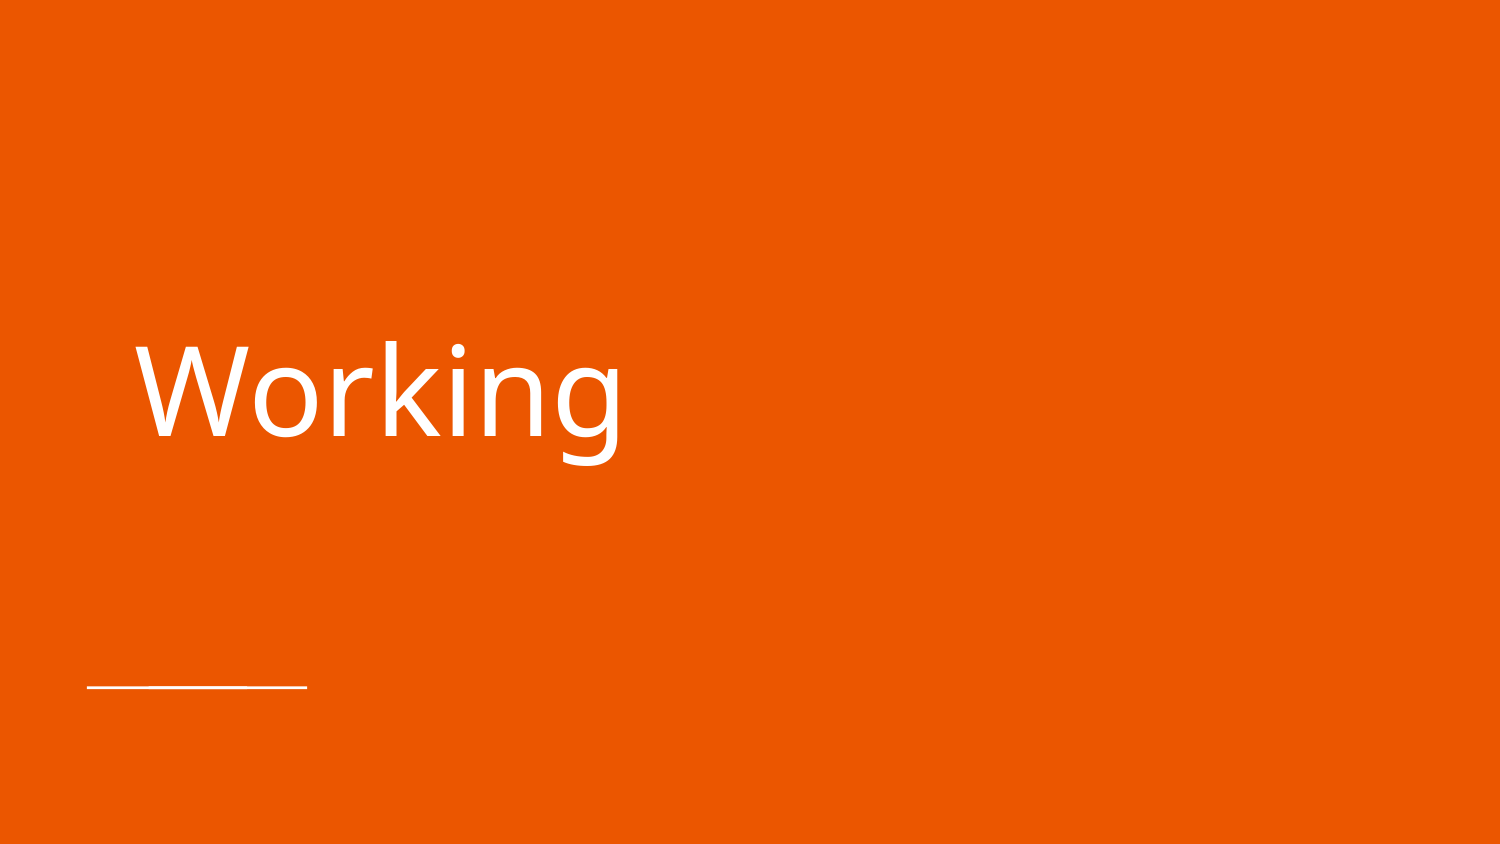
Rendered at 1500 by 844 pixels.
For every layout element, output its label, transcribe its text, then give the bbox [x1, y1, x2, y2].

title Working [119, 141, 1272, 632]
